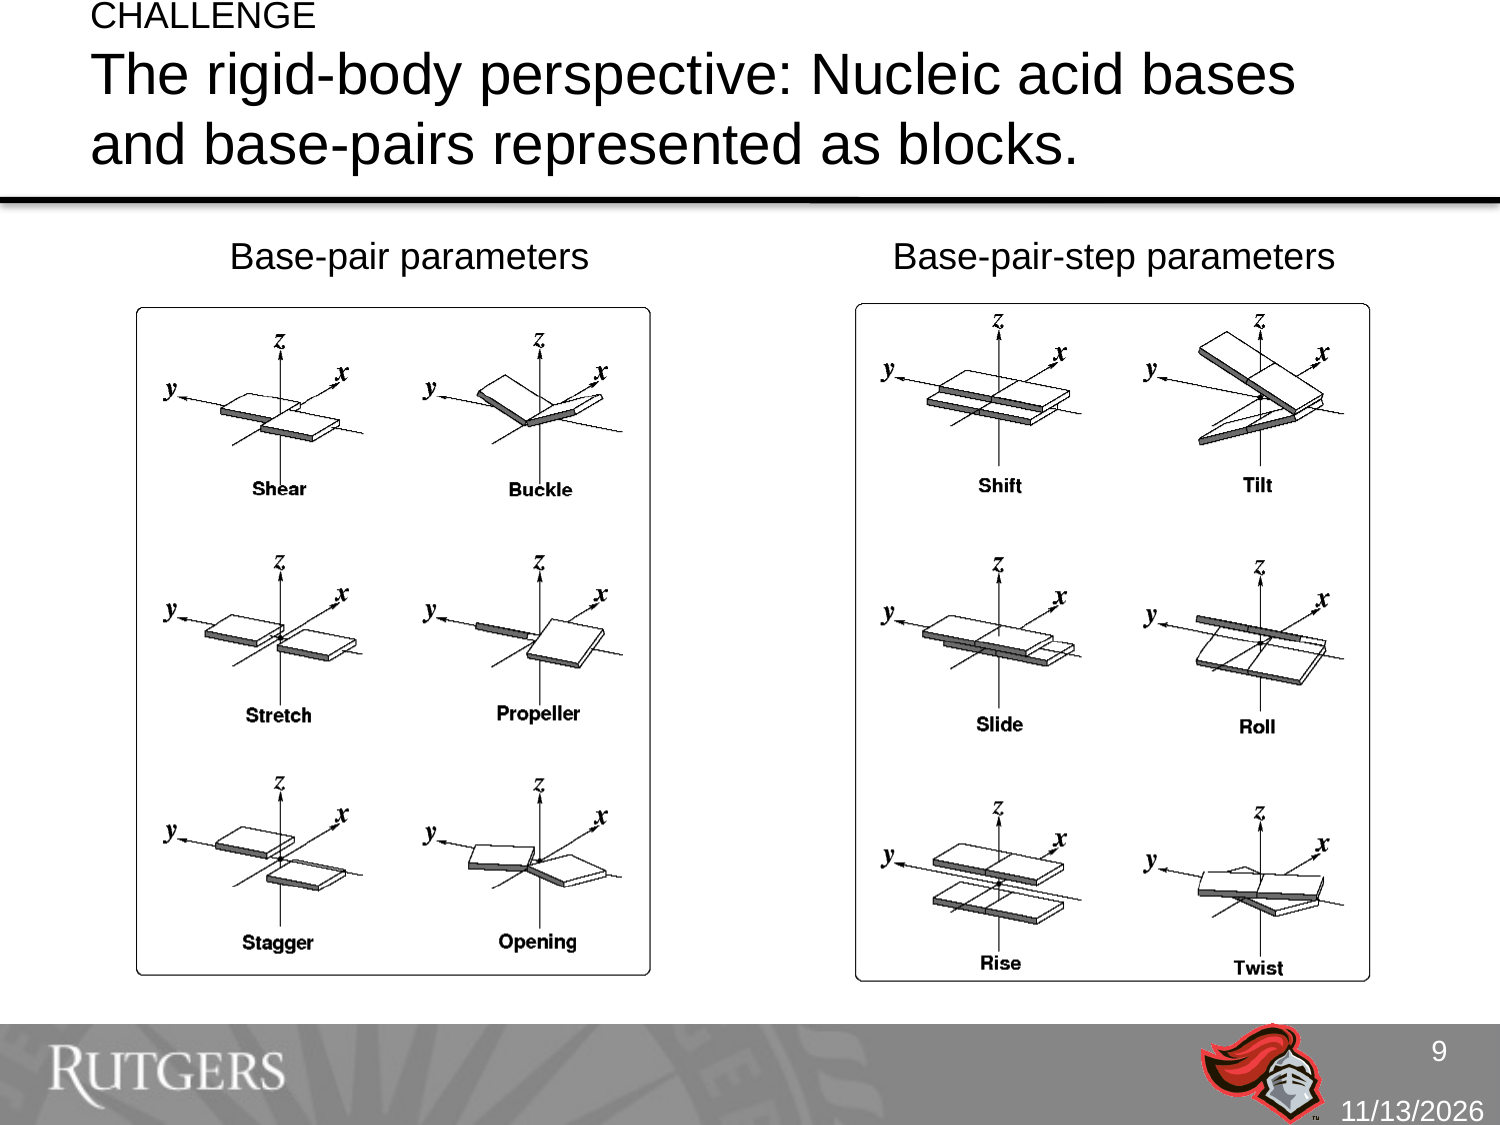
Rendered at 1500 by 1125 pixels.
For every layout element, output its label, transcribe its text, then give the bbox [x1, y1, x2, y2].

picture [127, 299, 663, 984]
picture [849, 299, 1376, 985]
text_box Base-pair parameters [214, 224, 605, 285]
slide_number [1149, 1084, 1500, 1125]
text_box Base-pair-step parameters [877, 224, 1351, 285]
picture [0, 1023, 1500, 1125]
slide_number 9 [1362, 1024, 1463, 1063]
title CHALLENGE The rigid-body perspective: Nucleic acid bases and base-pairs represented as blocks. [74, 0, 1426, 176]
